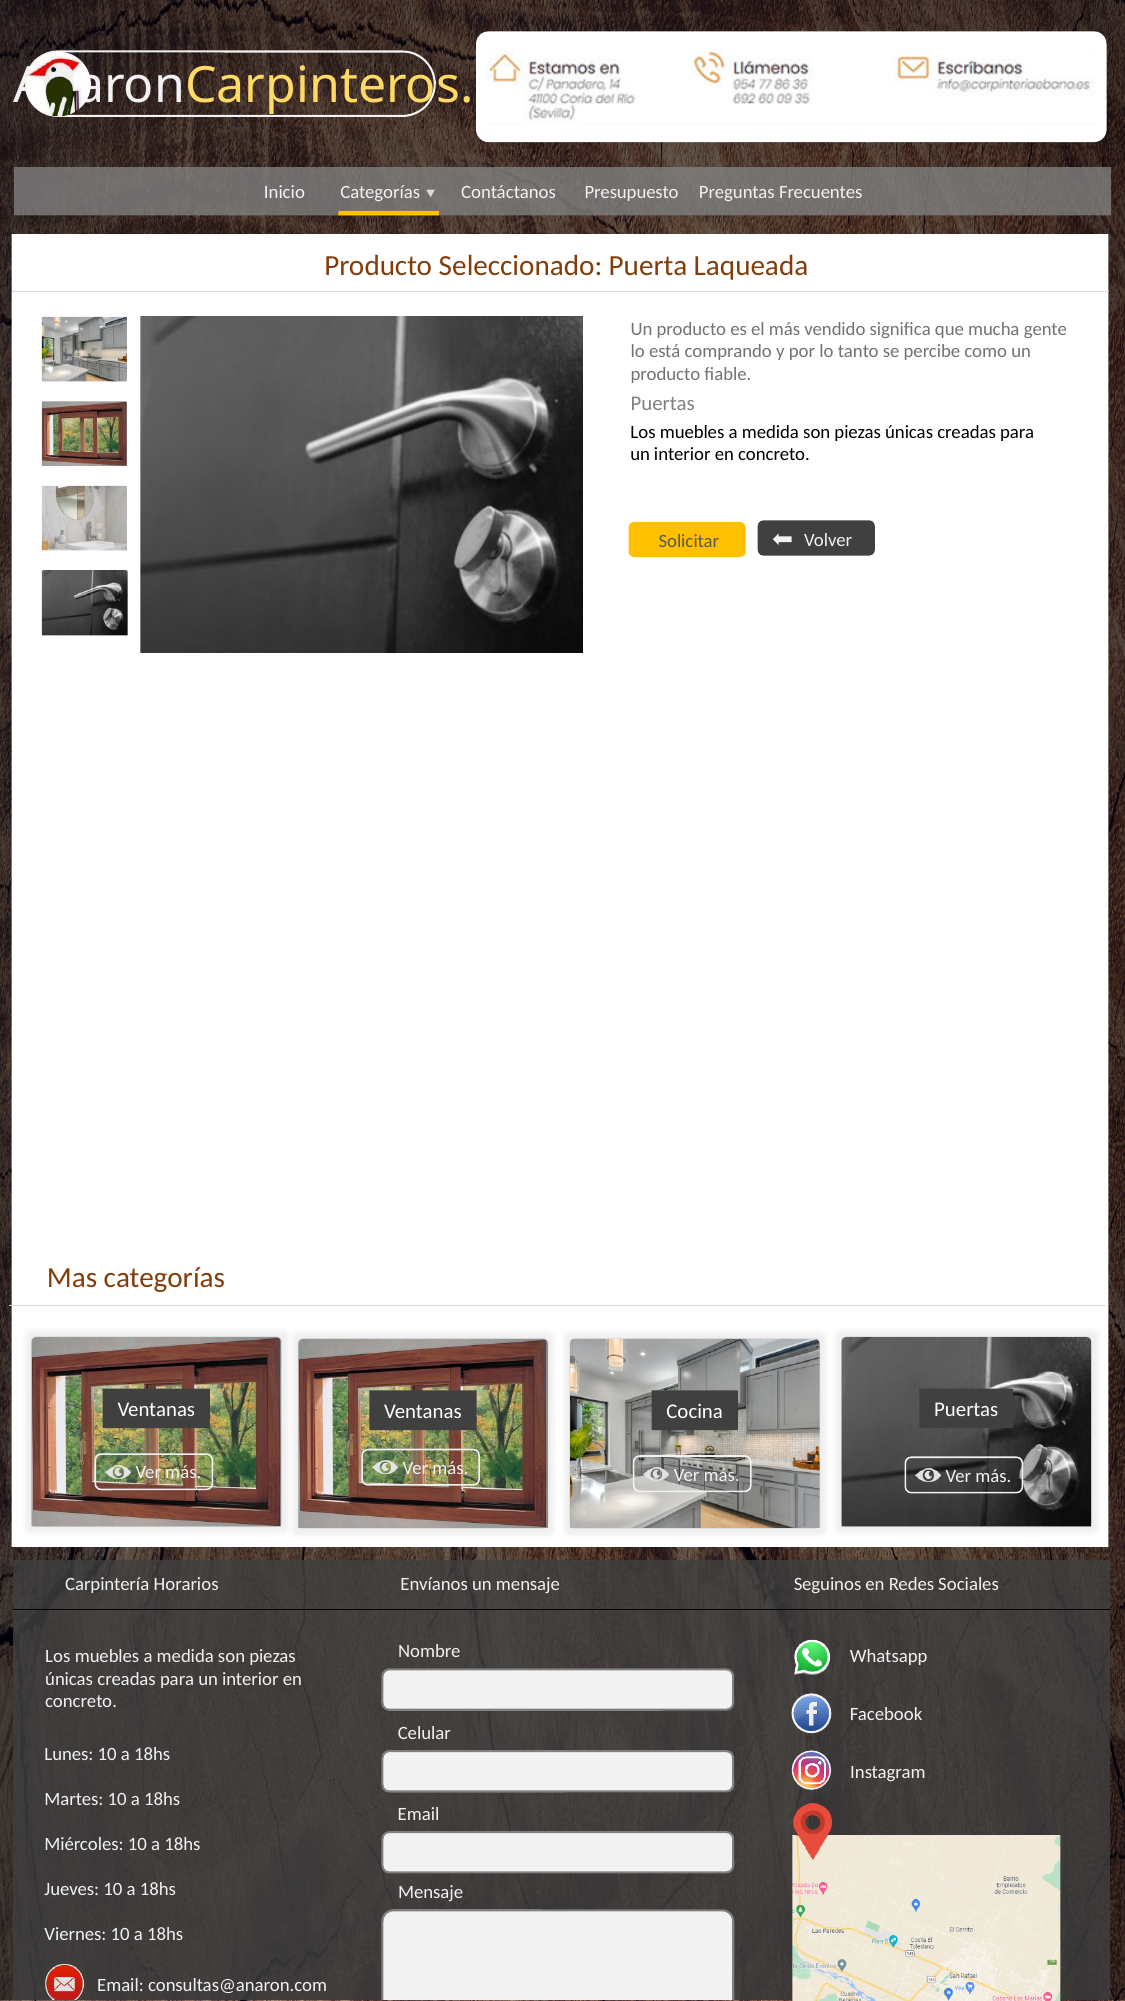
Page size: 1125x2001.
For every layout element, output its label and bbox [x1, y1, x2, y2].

text_box [905, 1456, 1028, 1494]
text_box [13, 1559, 1111, 2000]
text_box [13, 167, 1111, 216]
text_box [25, 45, 435, 117]
text_box [362, 1448, 485, 1487]
text_box [476, 31, 1107, 143]
text_box [633, 1454, 756, 1493]
text_box [0, 0, 1125, 2000]
text_box [95, 1452, 218, 1491]
